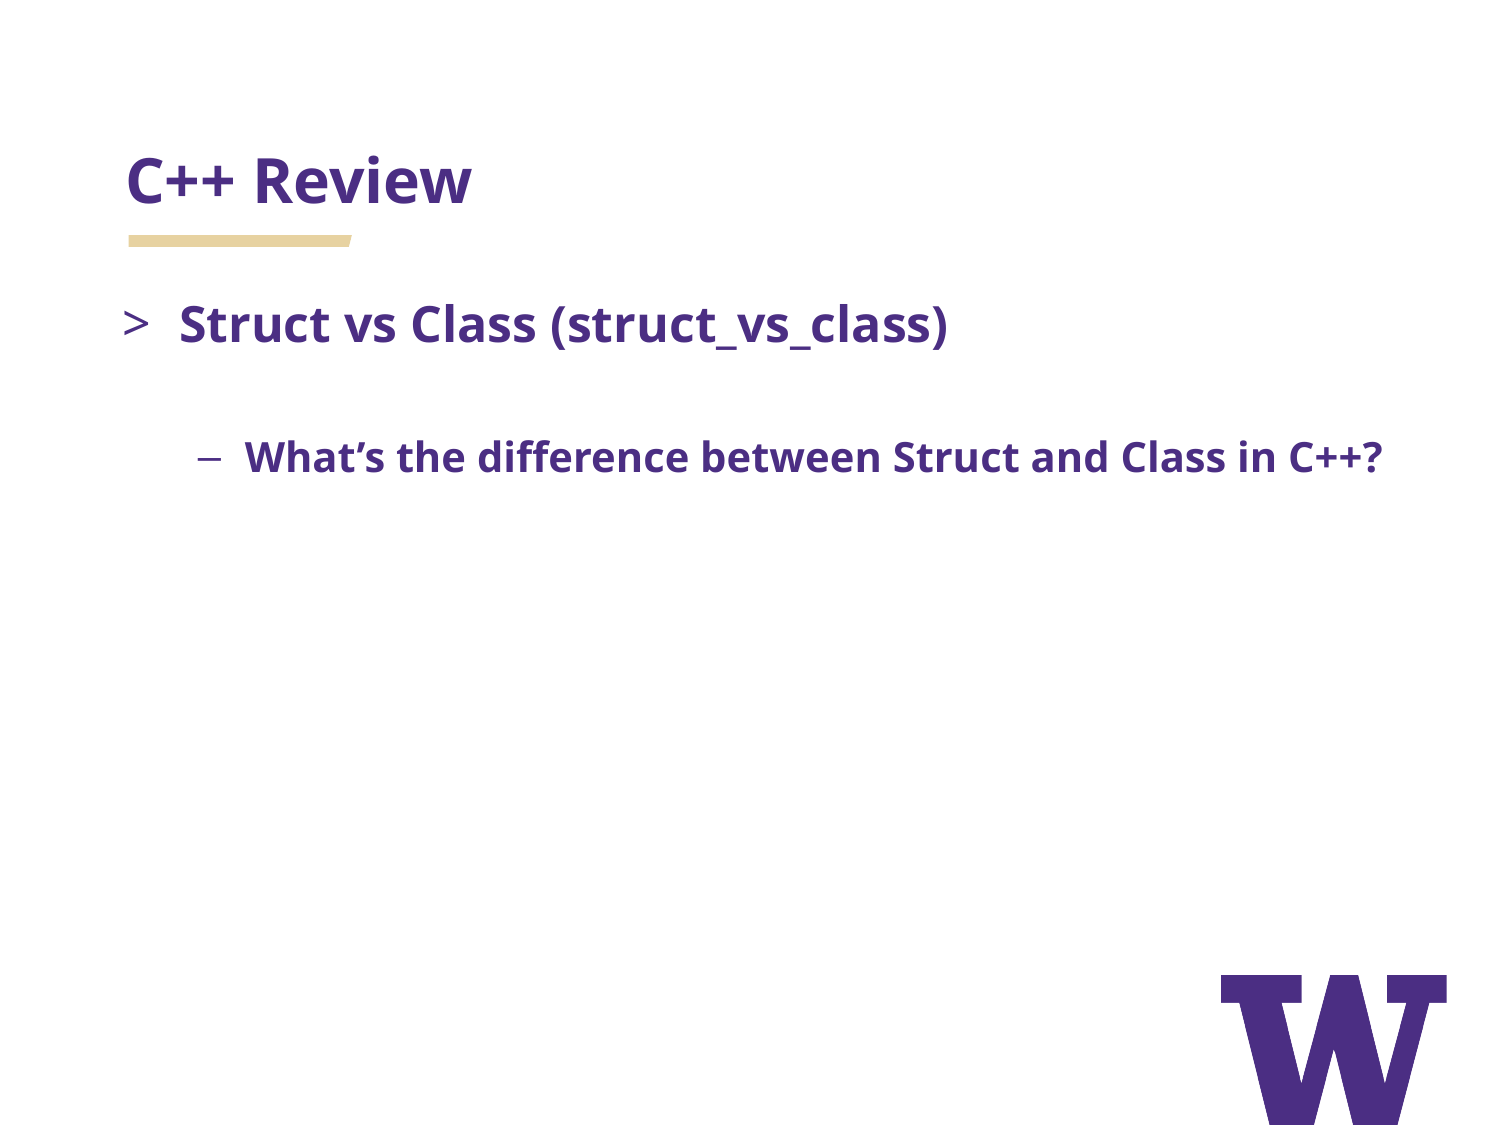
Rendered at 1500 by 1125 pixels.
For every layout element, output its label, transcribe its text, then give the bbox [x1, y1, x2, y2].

list Struct vs Class (struct_vs_class) What’s the difference between Struct and Class in C++? [108, 284, 1453, 944]
picture [128, 235, 352, 247]
picture [1221, 975, 1447, 1125]
title C++ Review [110, 60, 1453, 224]
